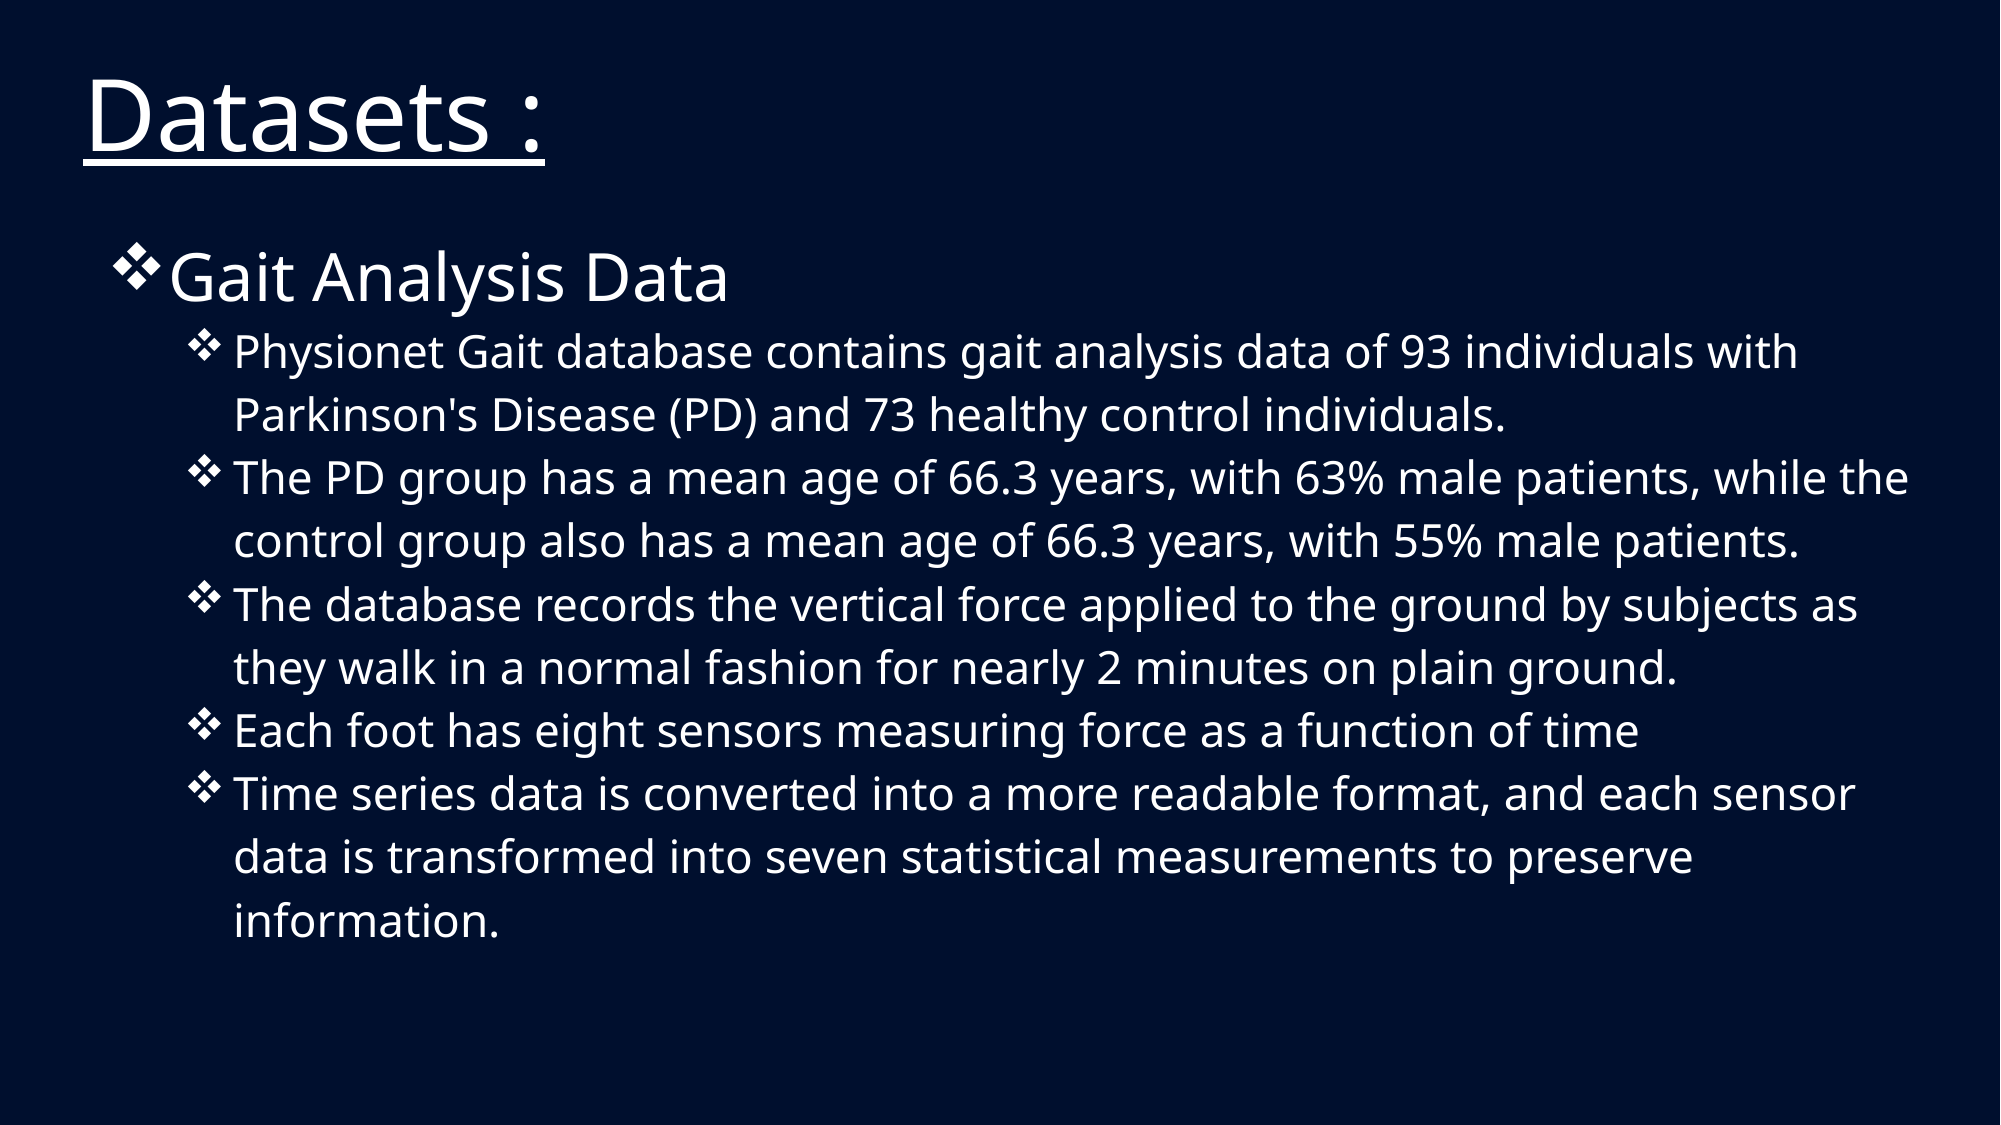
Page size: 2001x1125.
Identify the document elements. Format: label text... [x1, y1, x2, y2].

title Datasets : [68, 36, 1932, 162]
list Gait Analysis Data Physionet Gait database contains gait analysis data of 93 individuals with Parkinson's Disease (PD) and 73 healthy control individuals. The PD group has a mean age of 66.3 years, with 63% male patients, while the control group also has a mean age of 66.3 years, with 55% male patients. The database records the vertical force applied to the ground by subjects as they walk in a normal fashion for nearly 2 minutes on plain ground. Each foot has eight sensors measuring force as a function of time Time series data is converted into a more readable format, and each sensor data is transformed into seven statistical measurements to preserve information. [68, 214, 1932, 963]
